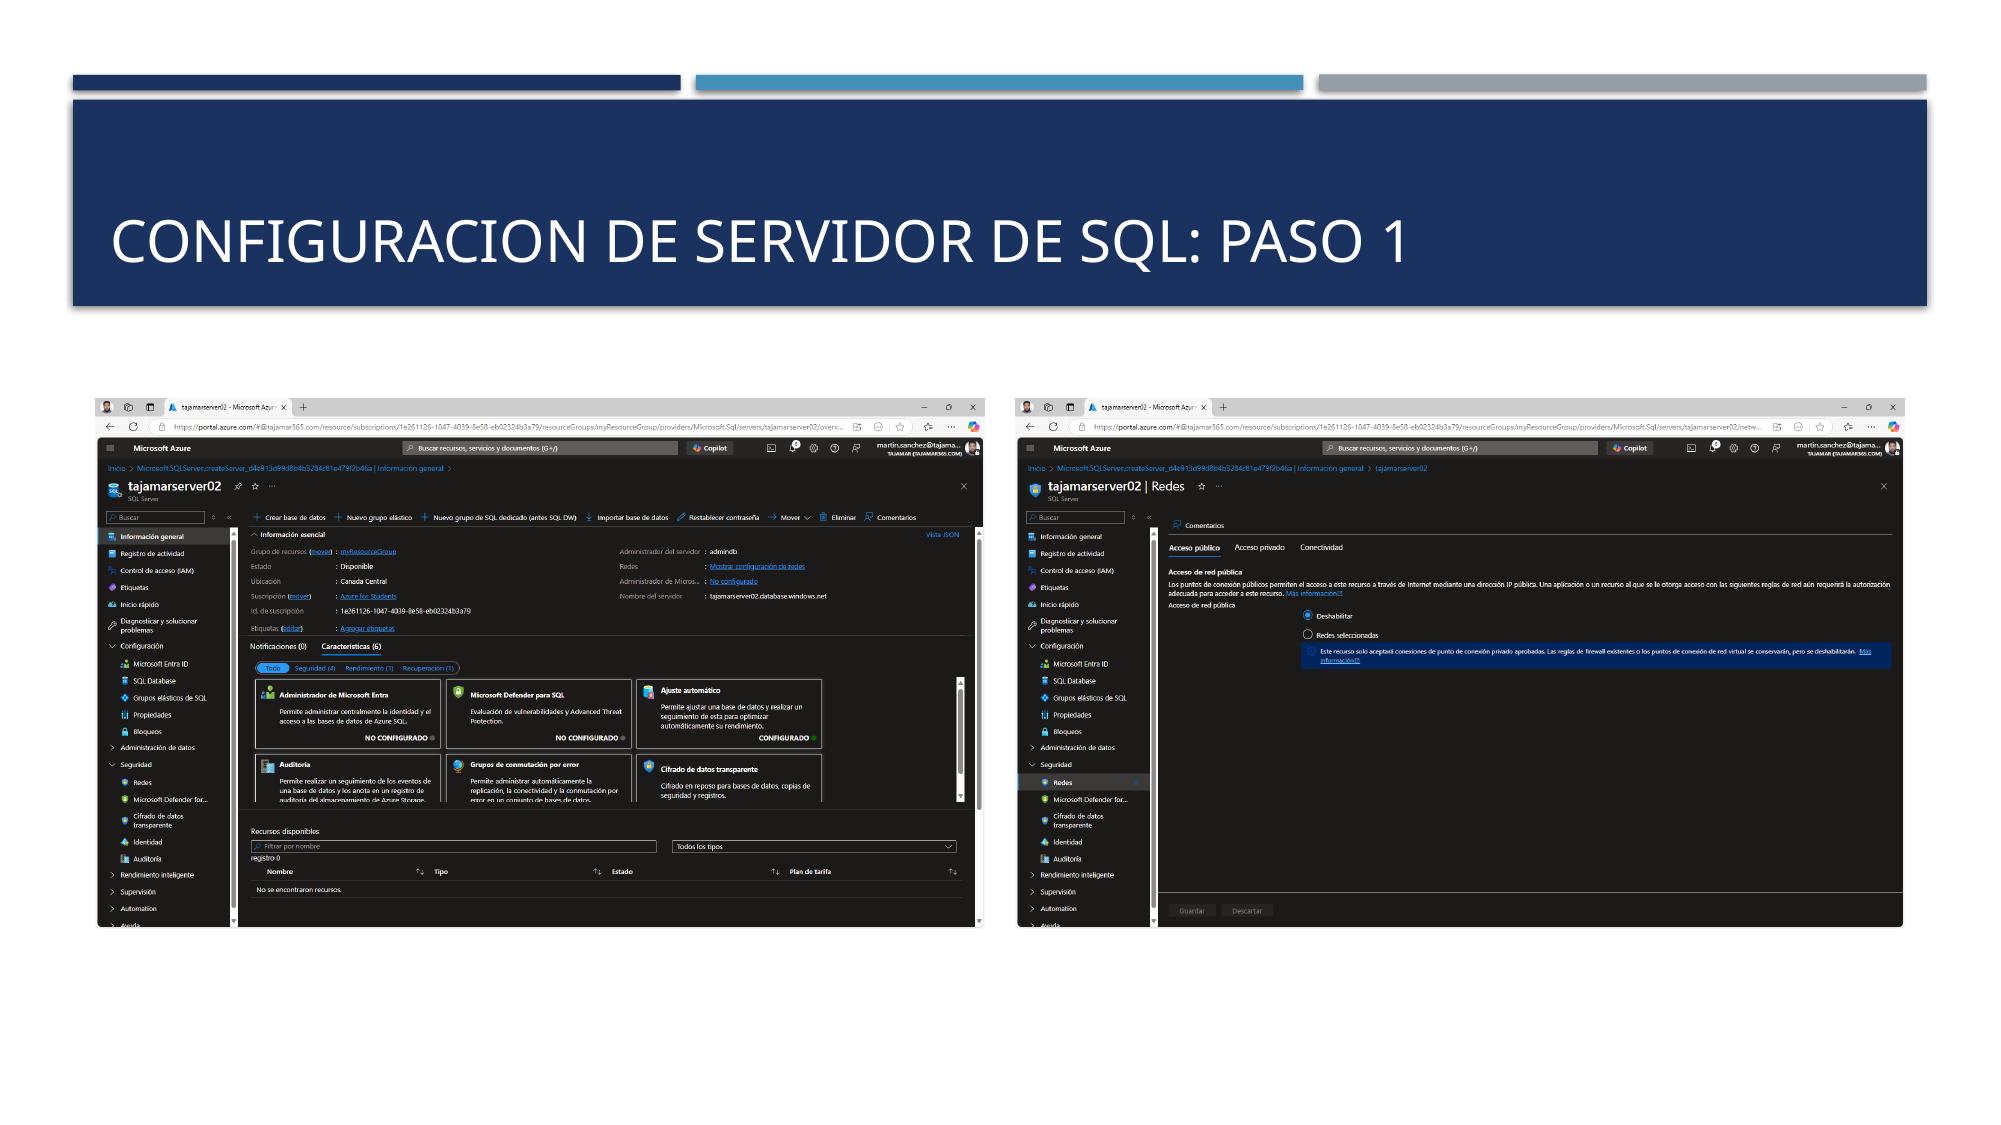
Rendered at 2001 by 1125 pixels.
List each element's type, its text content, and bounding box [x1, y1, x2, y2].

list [1014, 397, 1906, 930]
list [94, 397, 986, 930]
title Configuracion de servidor de sql: paso 1 [95, 119, 1905, 282]
